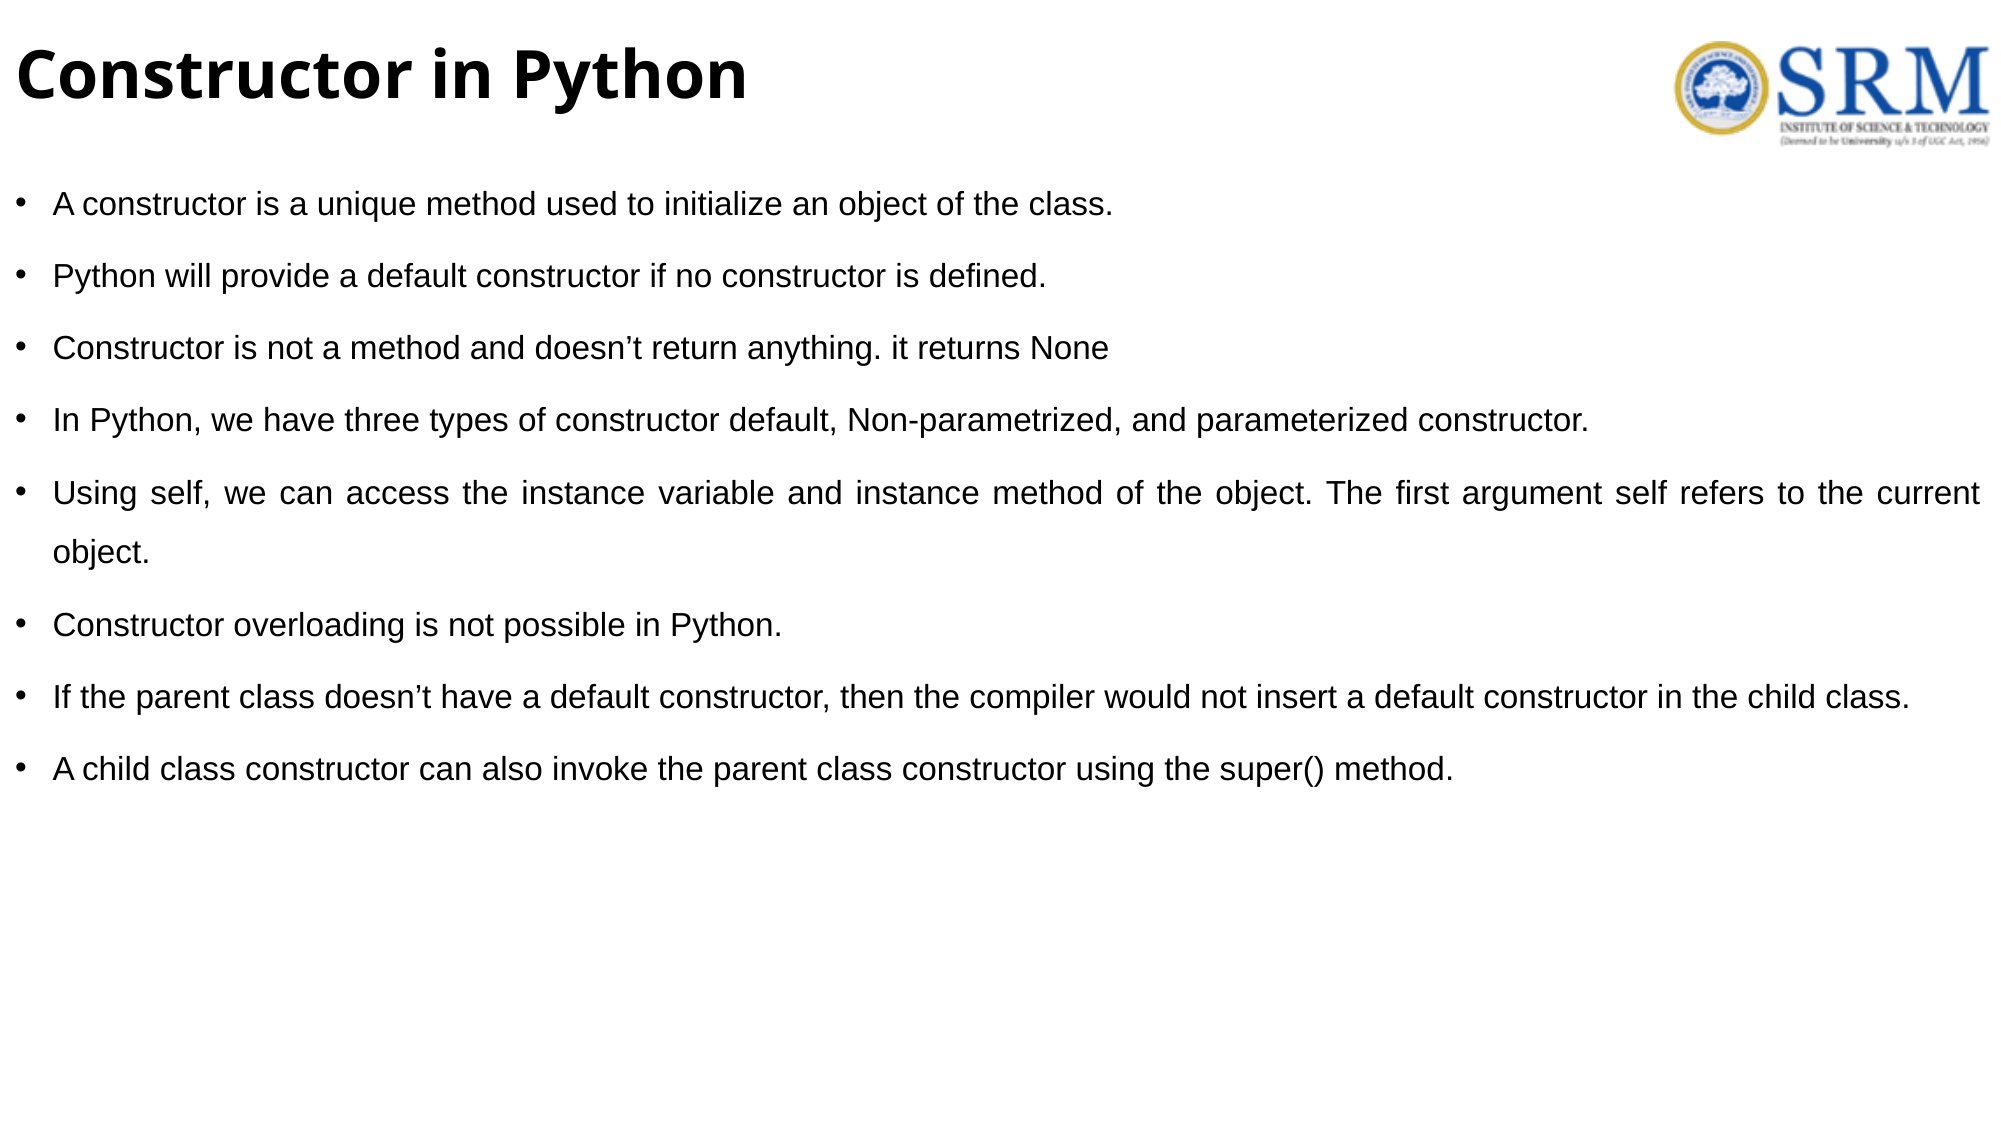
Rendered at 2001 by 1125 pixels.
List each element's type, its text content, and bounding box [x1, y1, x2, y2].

title Constructor in Python [0, 0, 1662, 154]
picture [1662, 0, 1999, 190]
text_box A constructor is a unique method used to initialize an object of the class. Python will provide a default constructor if no constructor is defined. Constructor is not a method and doesn’t return anything. it returns None In Python, we have three types of constructor default, Non-parametrized, and parameterized constructor. Using self, we can access the instance variable and instance method of the object. The first argument self refers to the current object. Constructor overloading is not possible in Python. If the parent class doesn’t have a default constructor, then the compiler would not insert a default constructor in the child class. A child class constructor can also invoke the parent class constructor using the super() method. [0, 154, 1999, 1091]
